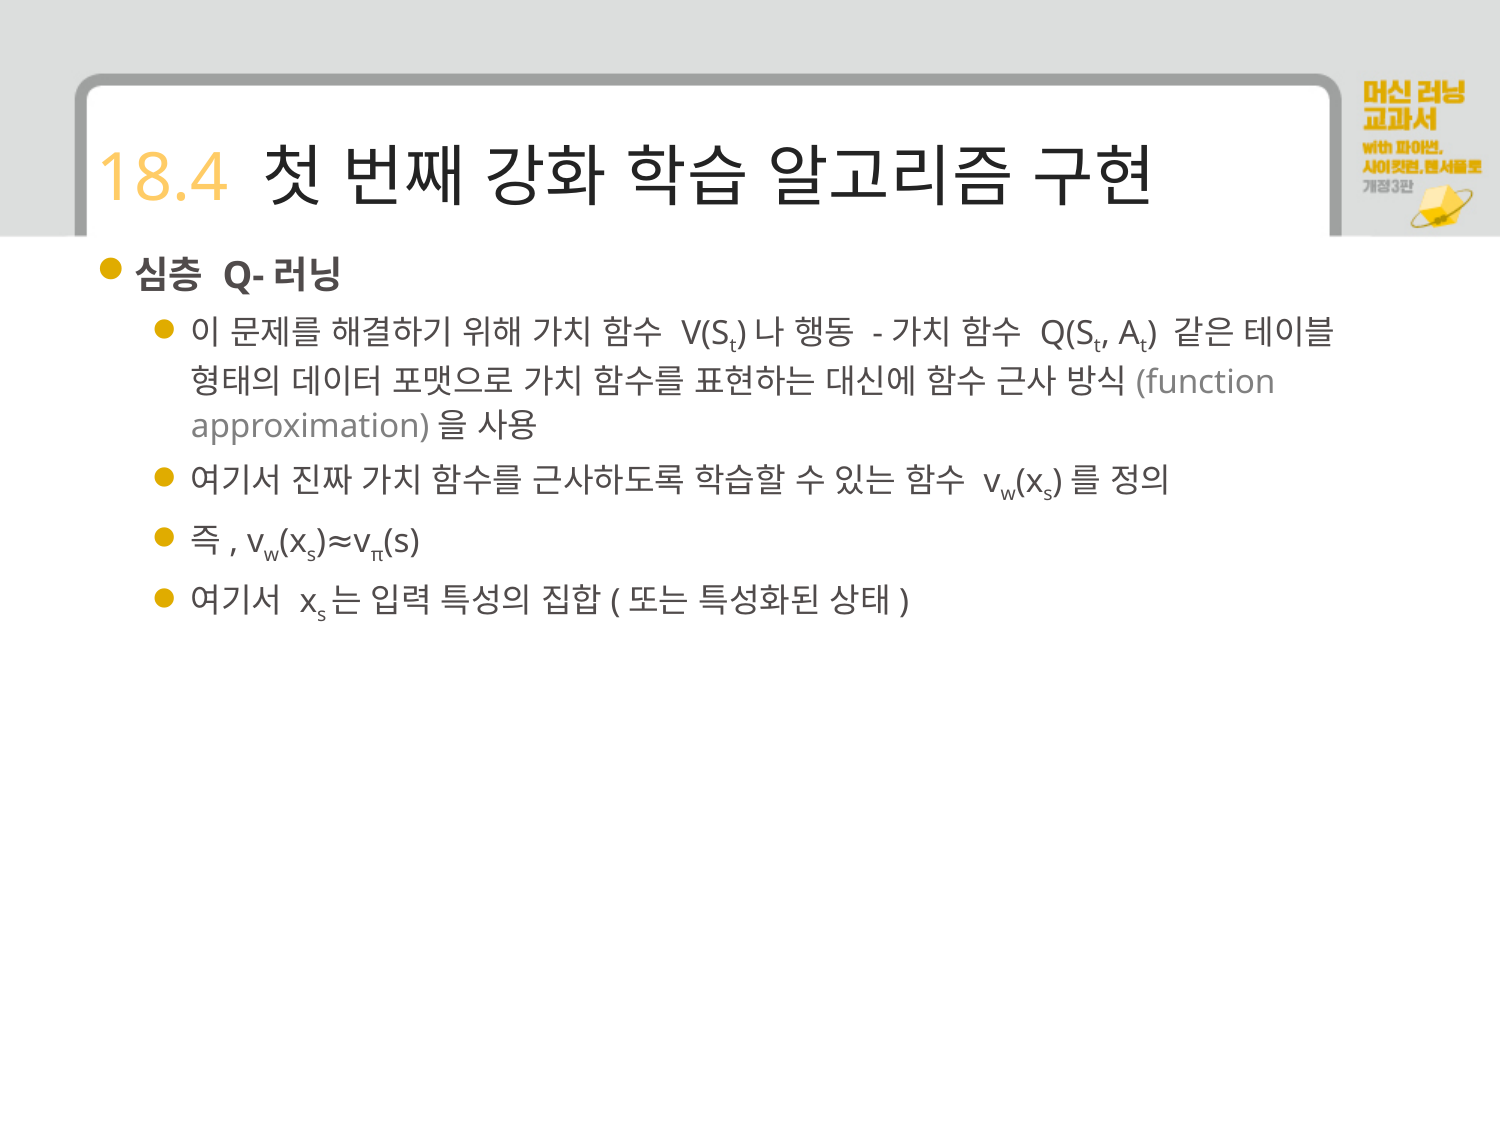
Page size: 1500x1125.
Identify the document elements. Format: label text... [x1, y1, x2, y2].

list 심층 Q-러닝 이 문제를 해결하기 위해 가치 함수 V(St)나 행동 -가치 함수 Q(St, At) 같은 테이블 형태의 데이터 포맷으로 가치 함수를 표현하는 대신에 함수 근사 방식(function approximation)을 사용 여기서 진짜 가치 함수를 근사하도록 학습할 수 있는 함수 vw(xs)를 정의 즉, vw(xs)≈vπ(s) 여기서 xs는 입력 특성의 집합(또는 특성화된 상태) [81, 239, 1440, 1054]
title 18.4 첫 번째 강화 학습 알고리즘 구현 [81, 90, 1412, 222]
picture [0, 0, 1500, 1125]
